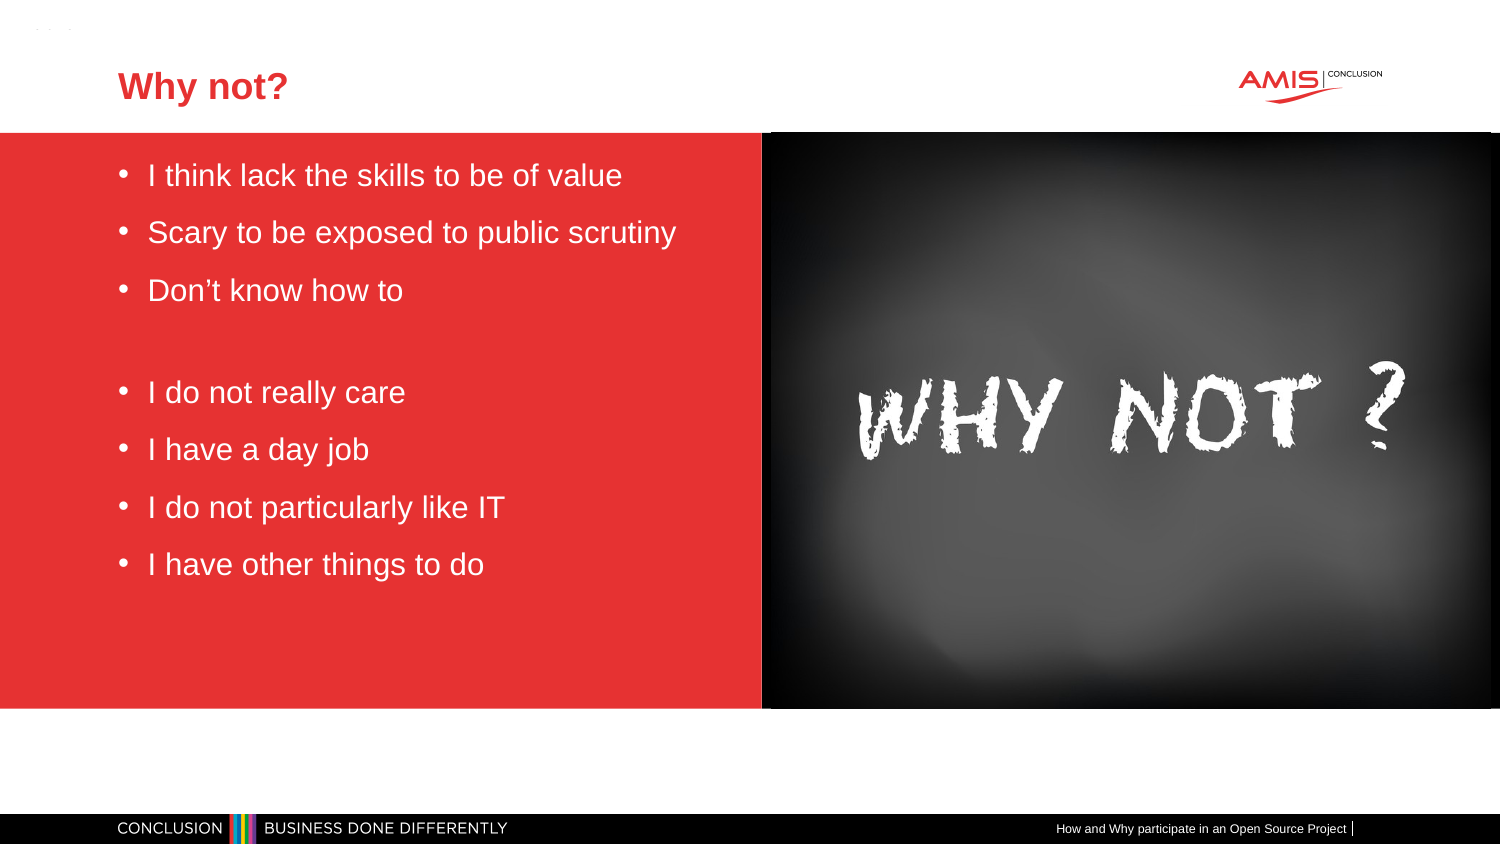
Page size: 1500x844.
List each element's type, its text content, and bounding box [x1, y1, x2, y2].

picture [239, 814, 1500, 844]
picture [0, 814, 236, 844]
footer How and Why participate in an Open Source Project [814, 820, 1347, 839]
list I think lack the skills to be of value Scary to be exposed to public scrutiny Don’t know how to I do not really care I have a day job I do not particularly like IT I have other things to do [118, 147, 733, 706]
picture [1205, 59, 1388, 106]
title Why not? [118, 47, 1205, 130]
picture [770, 132, 1491, 709]
